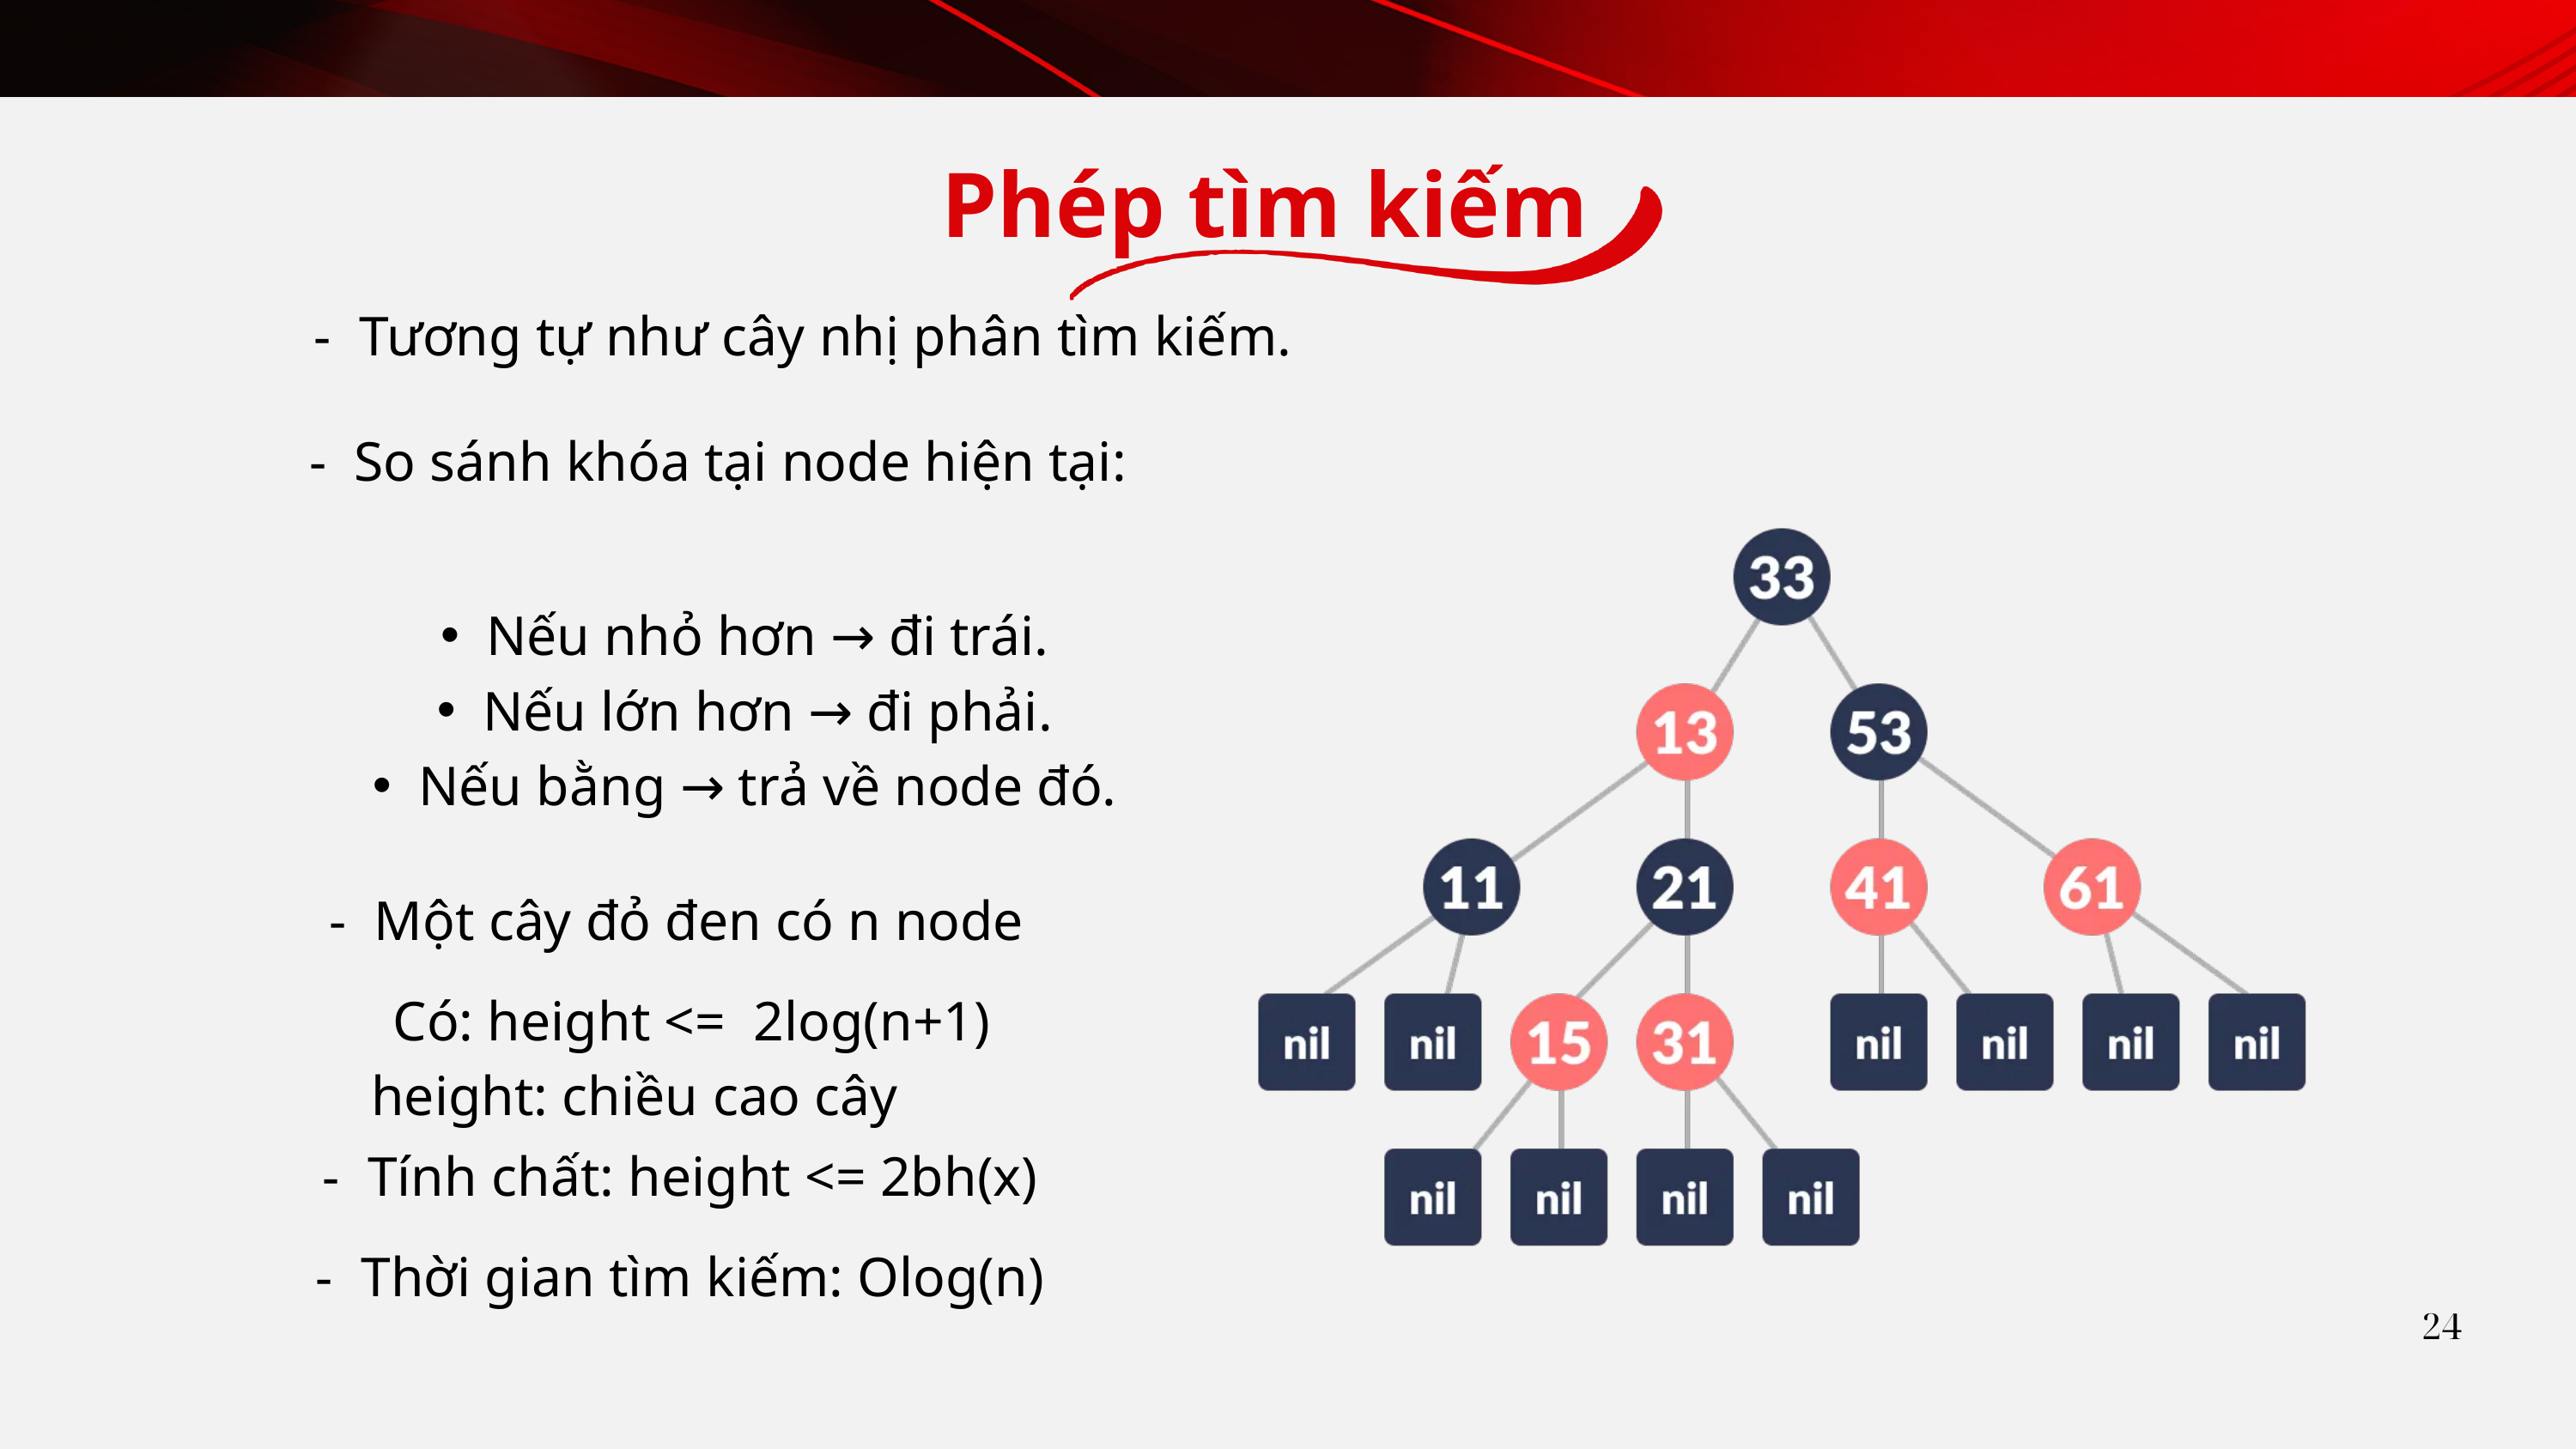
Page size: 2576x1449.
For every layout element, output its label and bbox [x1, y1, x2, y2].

text_box [0, 0, 2576, 1449]
text_box [303, 424, 1134, 884]
text_box [913, 144, 1663, 300]
text_box [285, 883, 1076, 1304]
